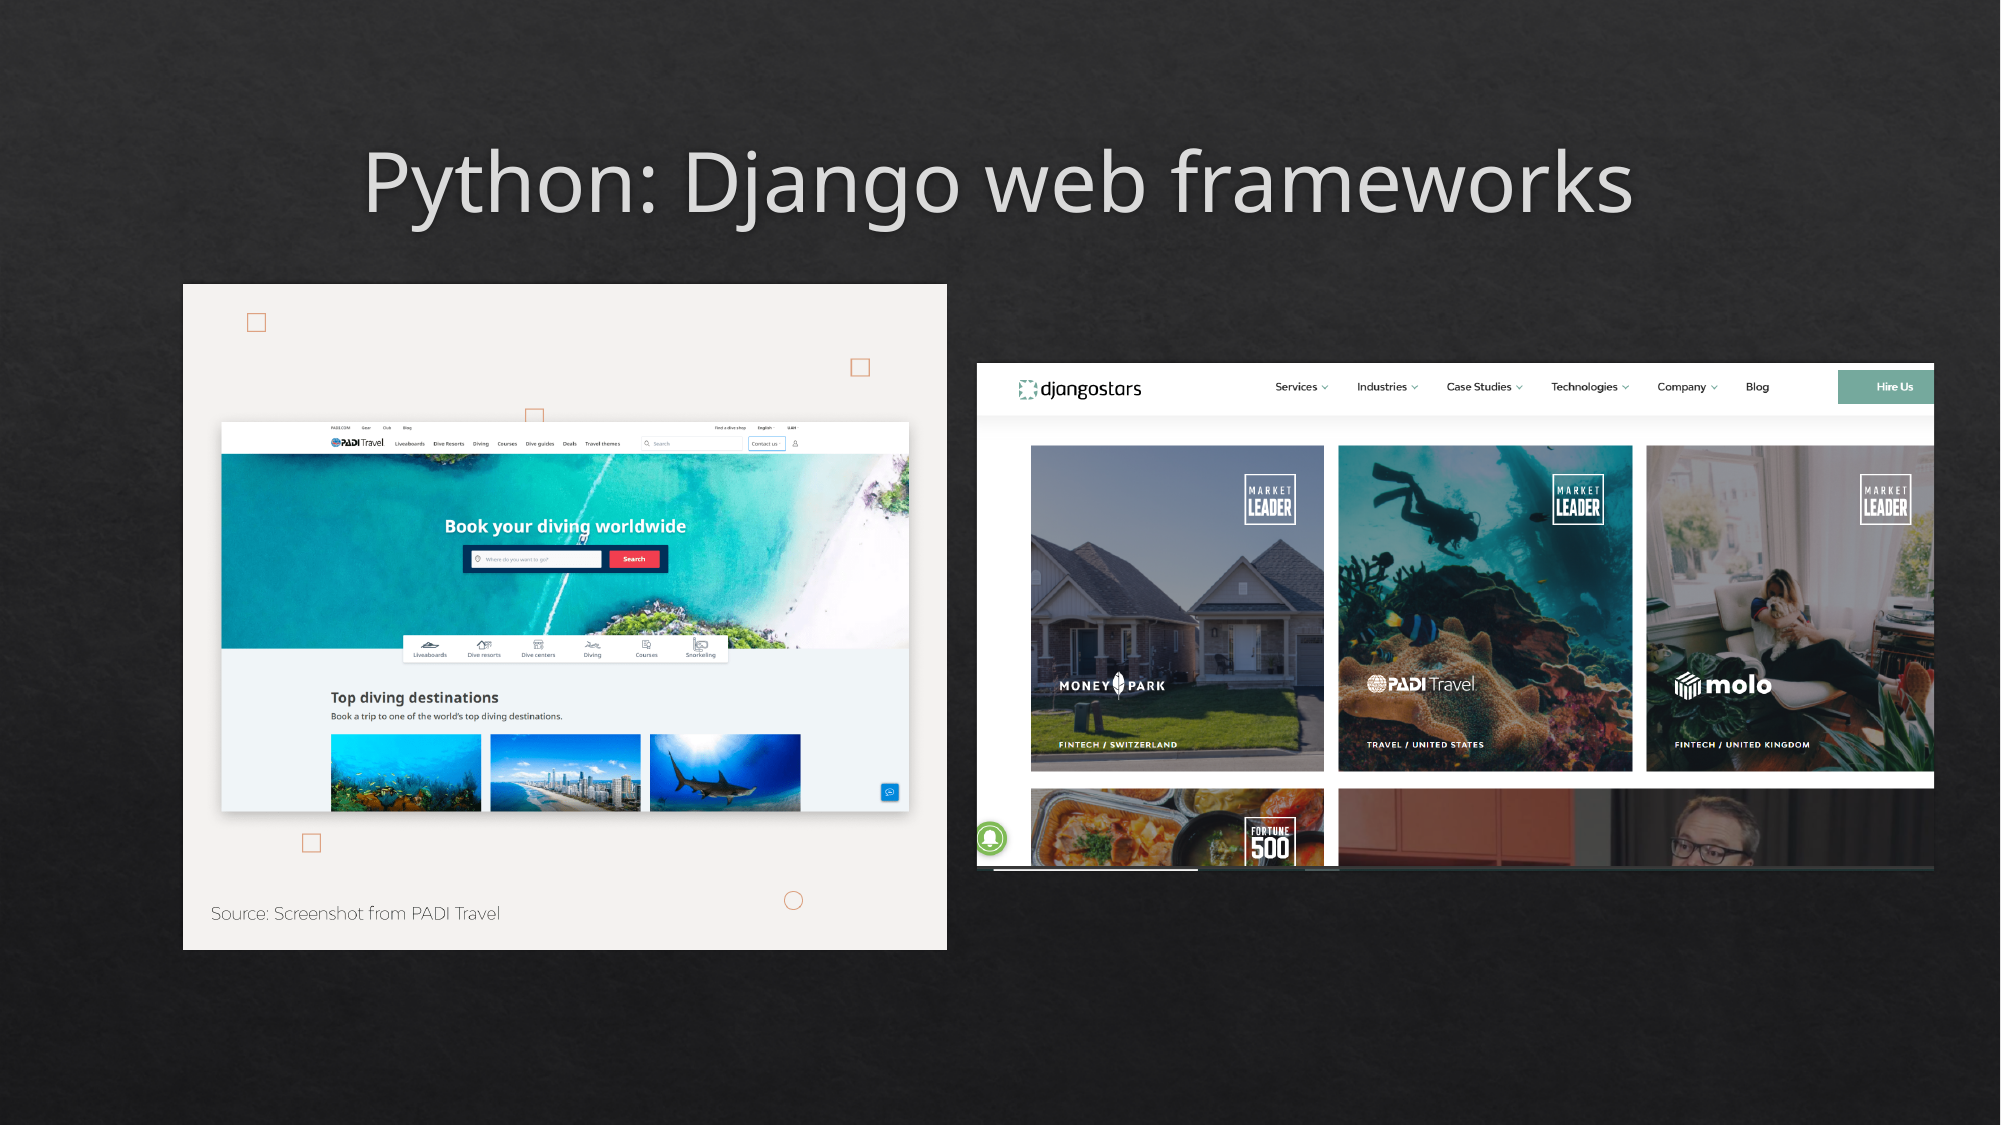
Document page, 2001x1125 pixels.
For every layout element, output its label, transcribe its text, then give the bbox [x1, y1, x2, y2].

title Python: Django web frameworks [149, 99, 1849, 260]
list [182, 283, 947, 951]
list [976, 362, 1935, 872]
